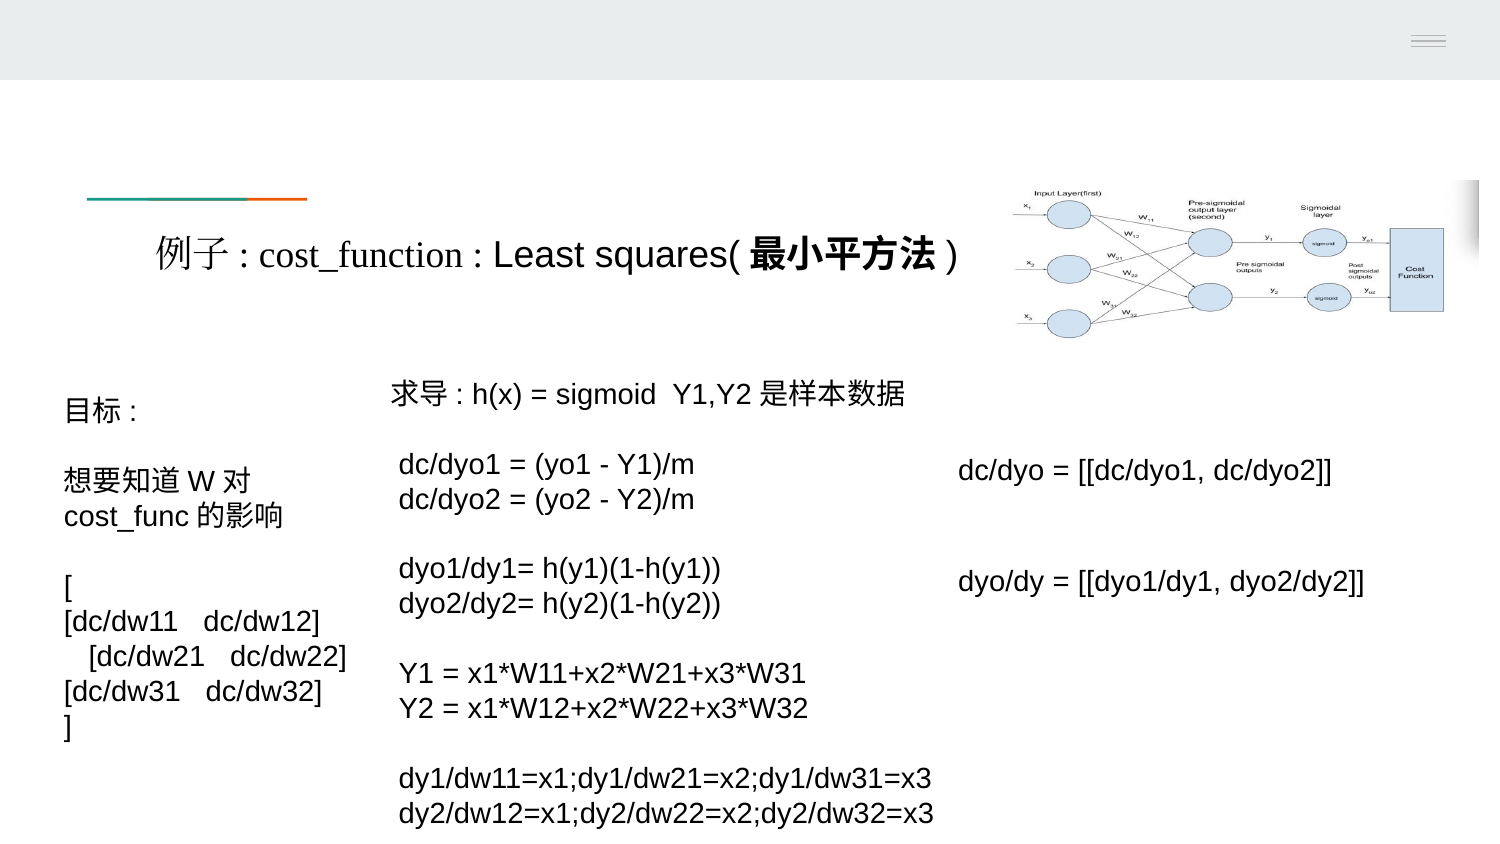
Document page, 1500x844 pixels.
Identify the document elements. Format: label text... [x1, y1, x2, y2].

text_box dyo/dy = [[dyo1/dy1, dyo2/dy2]] [943, 547, 1394, 609]
picture [997, 180, 1479, 350]
text_box 求导: h(x) = sigmoid Y1,Y2是样本数据 dc/dyo1 = (yo1 - Y1)/m dc/dyo2 = (yo2 - Y2)/m dyo1/dy1= h(y1)(1-h(y1)) dyo2/dy2= h(y2)(1-h(y2)) Y1 = x1*W11+x2*W21+x3*W31 Y2 = x1*W12+x2*W22+x3*W32 dy1/dw11=x1;dy1/dw21=x2;dy1/dw31=x3 dy2/dw12=x1;dy2/dw22=x2;dy2/dw32=x3 [375, 360, 1420, 837]
text_box 目标: 想要知道W对cost_func的影响 [ [dc/dw11 dc/dw12] [dc/dw21 dc/dw22] [dc/dw31 dc/dw32] ] [48, 377, 368, 820]
text_box dc/dyo = [[dc/dyo1, dc/dyo2]] [943, 436, 1491, 497]
text_box 例子: cost_function : Least squares(最小平方法) [139, 215, 992, 293]
